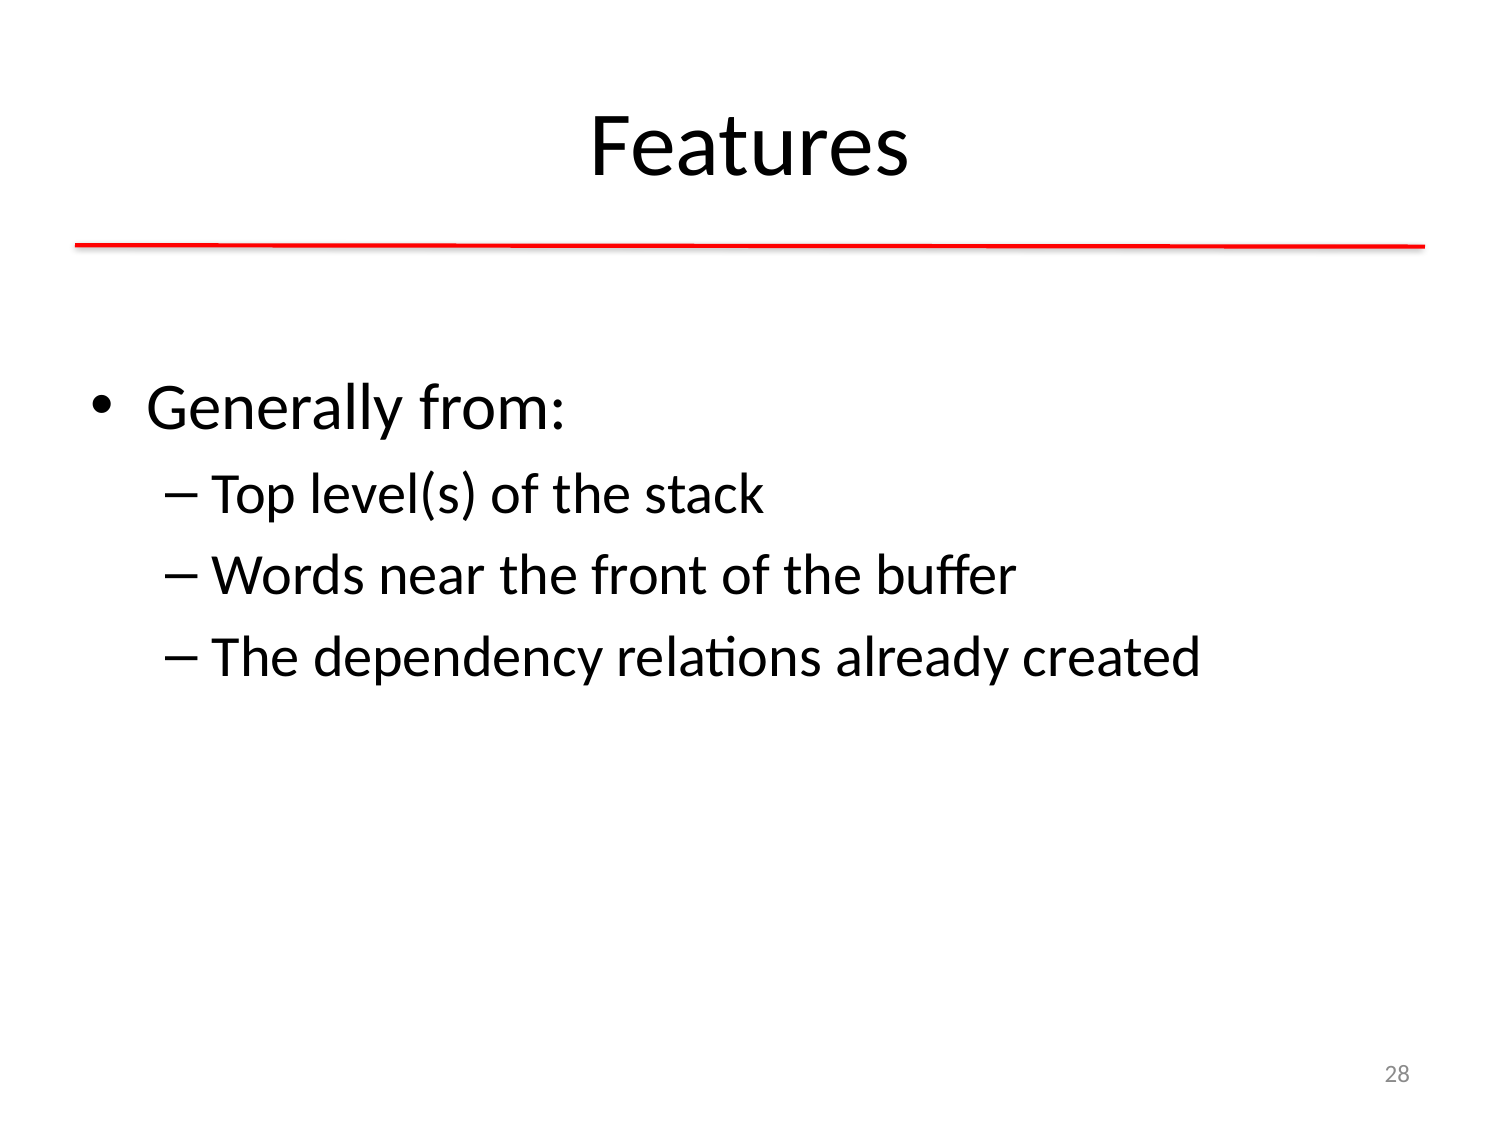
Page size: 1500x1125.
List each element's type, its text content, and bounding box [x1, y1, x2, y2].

list Generally from: Top level(s) of the stack Words near the front of the buffer The dependency relations already created [75, 262, 1425, 1005]
title Features [75, 45, 1425, 233]
slide_number 28 [1074, 1042, 1425, 1103]
